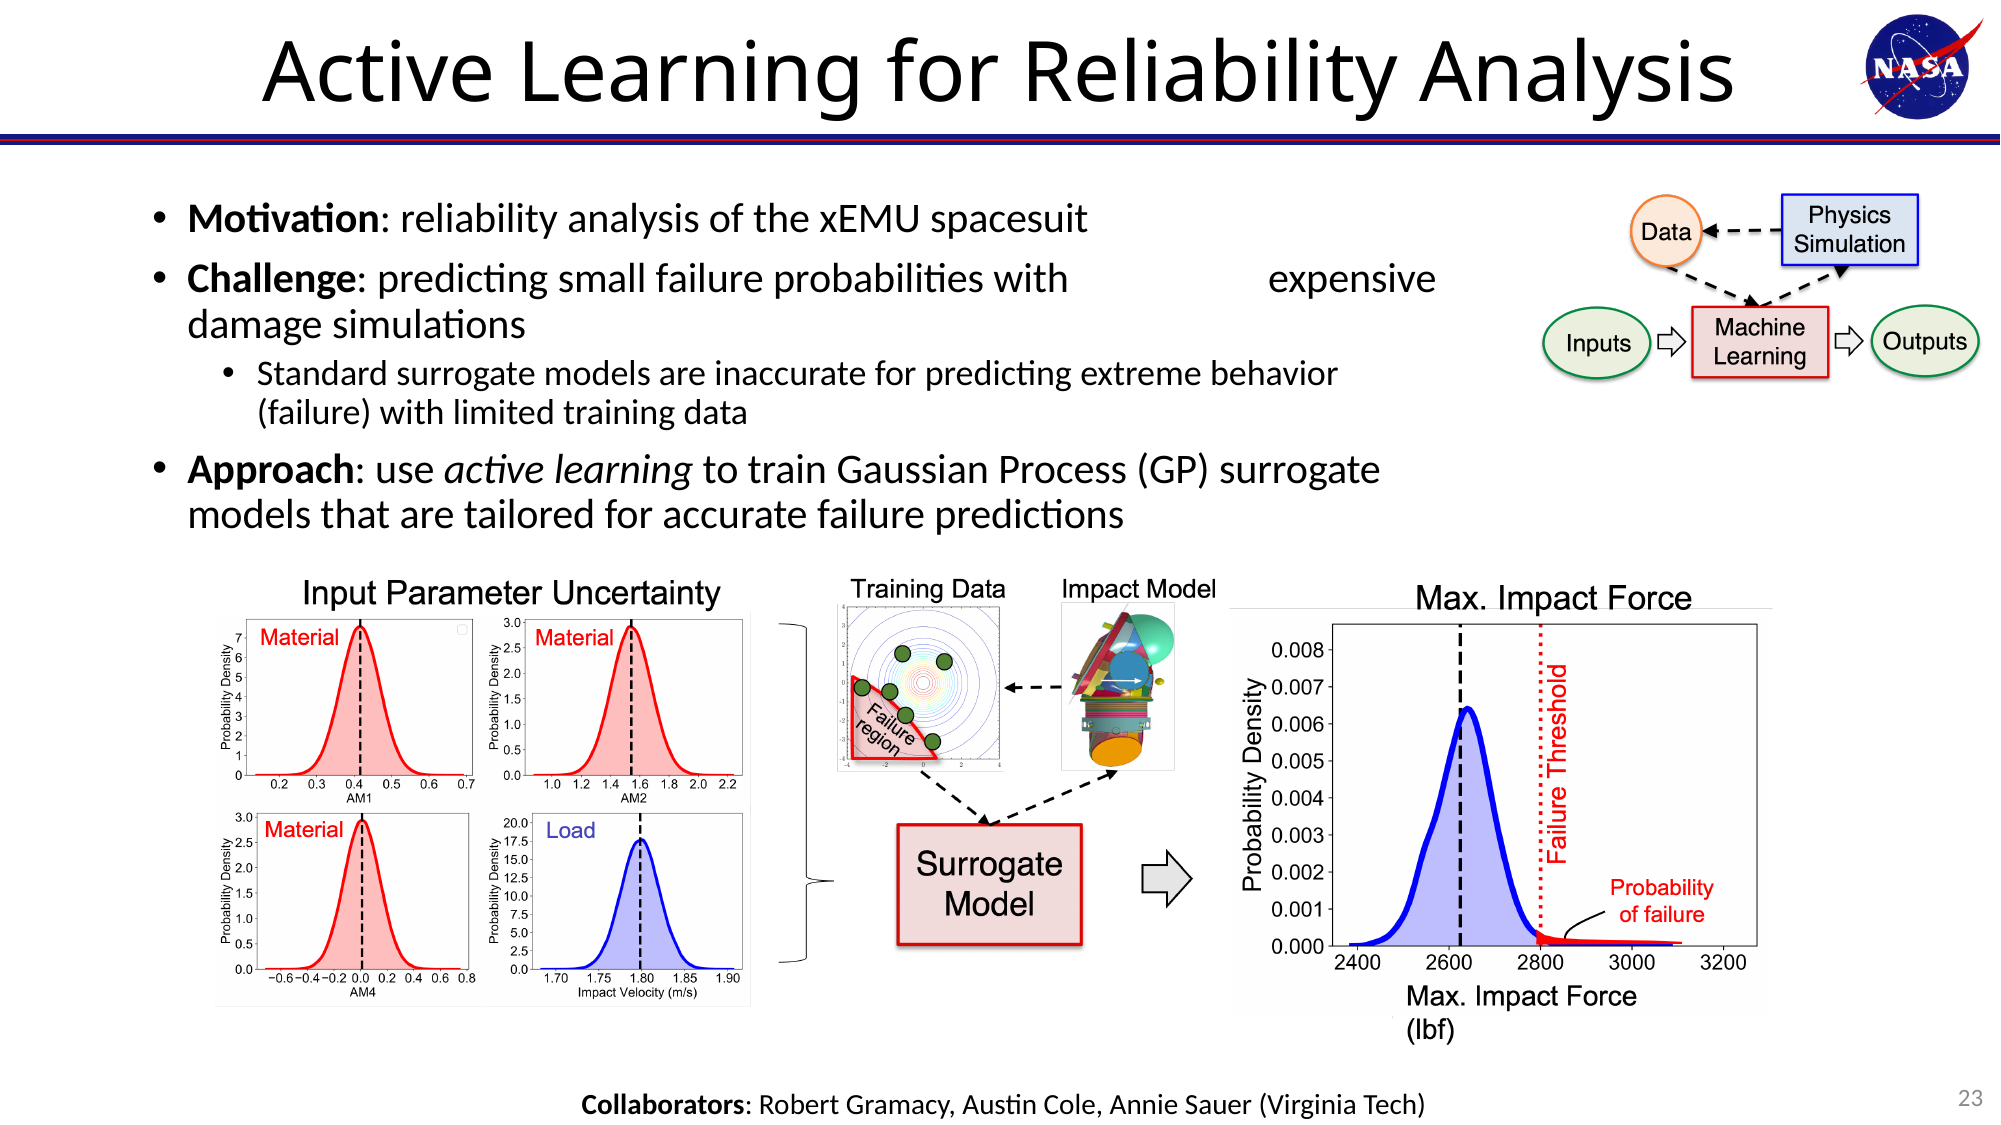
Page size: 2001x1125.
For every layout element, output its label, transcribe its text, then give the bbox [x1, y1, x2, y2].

title Active Learning for Reliability Analysis [137, 0, 1863, 184]
text_box Motivation: reliability analysis of the xEMU spacesuit Challenge: predicting small failure probabilities with expensive damage simulations Standard surrogate models are inaccurate for predicting extreme behavior (failure) with limited training data Approach: use active learning to train Gaussian Process (GP) surrogate models that are tailored for accurate failure predictions [137, 189, 1477, 548]
slide_number 23 [1548, 1066, 1999, 1125]
picture [214, 561, 1774, 1063]
picture [1863, 12, 1985, 121]
picture [1537, 191, 1985, 394]
text_box Collaborators: Robert Gramacy, Austin Cole, Annie Sauer (Virginia Tech) [566, 1077, 1442, 1125]
